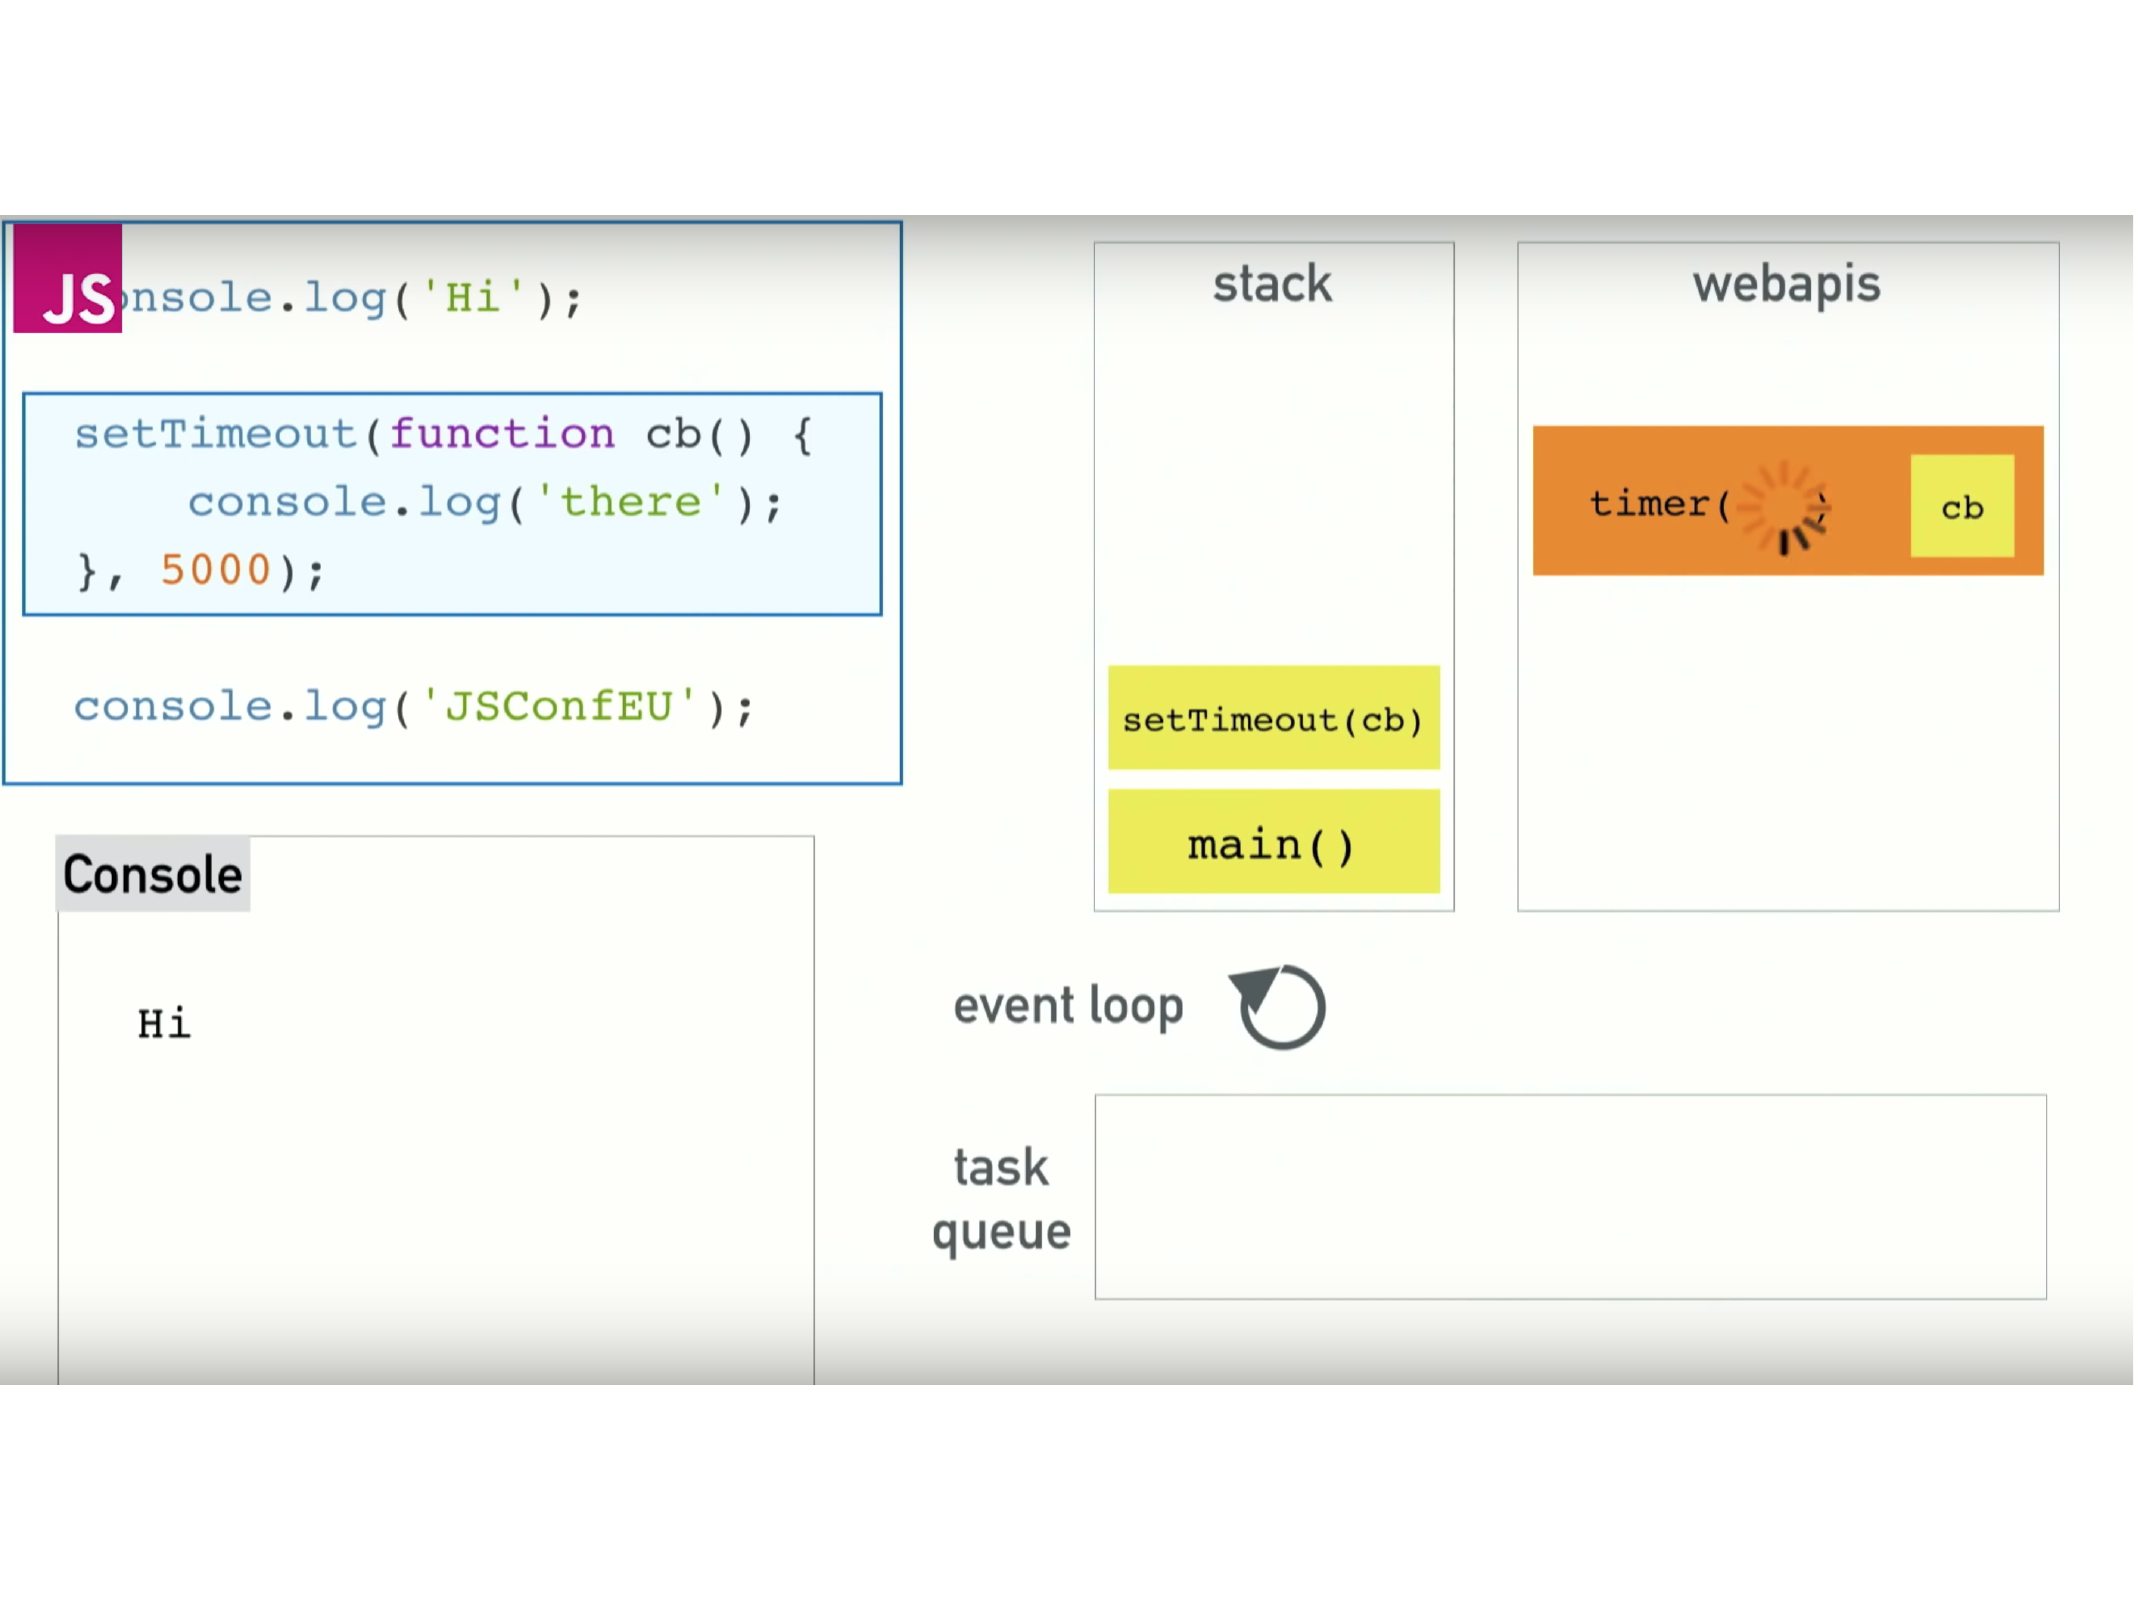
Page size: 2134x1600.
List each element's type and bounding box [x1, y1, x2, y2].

picture [0, 214, 2134, 1385]
